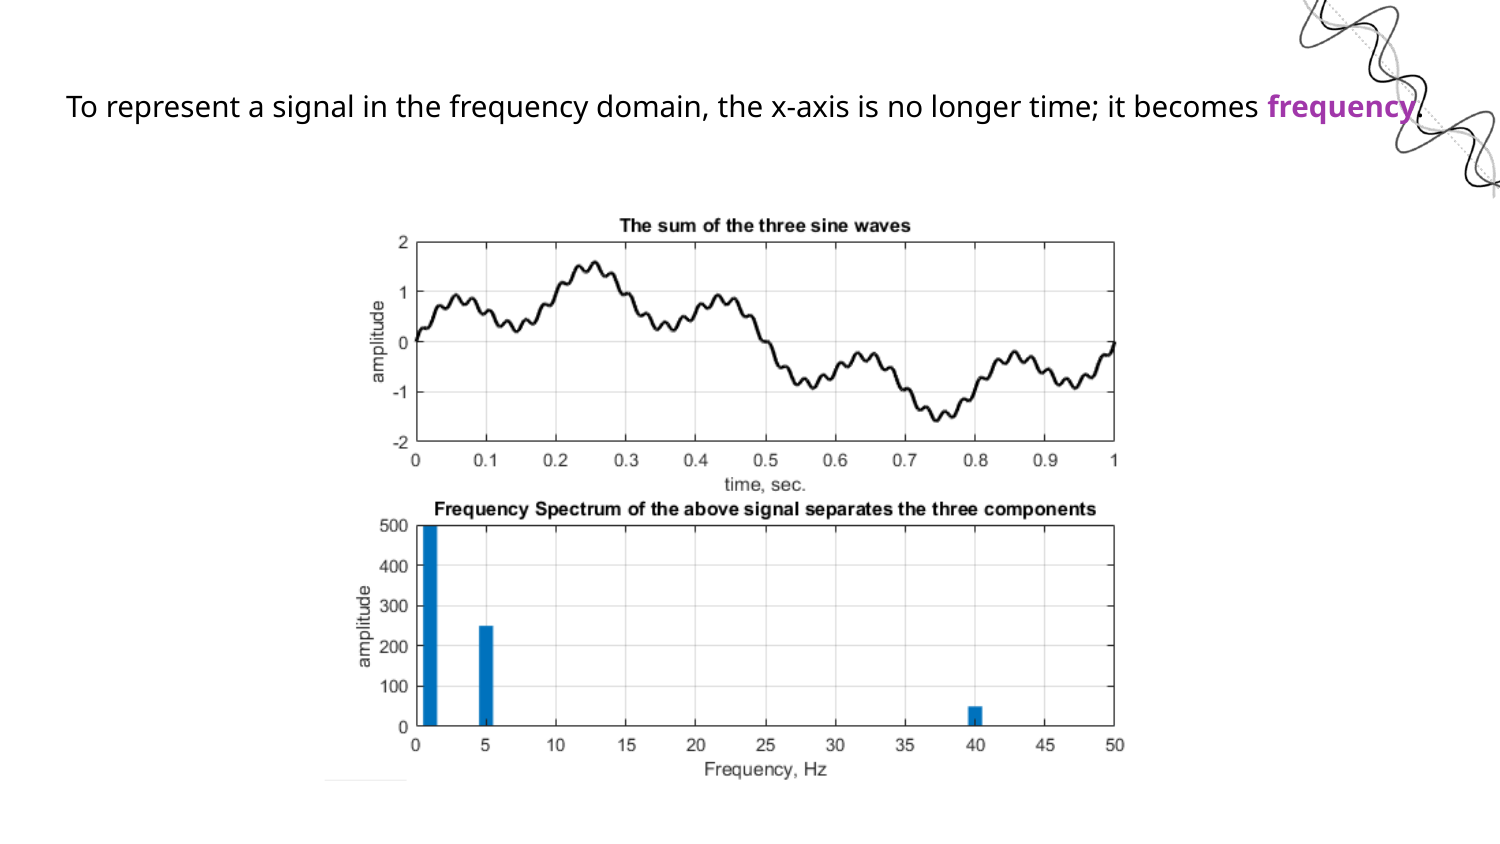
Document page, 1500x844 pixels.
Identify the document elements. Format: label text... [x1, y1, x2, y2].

title To represent a signal in the frequency domain, the x-axis is no longer time; it becomes frequency. [51, 72, 1449, 167]
picture [299, 213, 1201, 782]
picture [1186, 0, 1500, 338]
